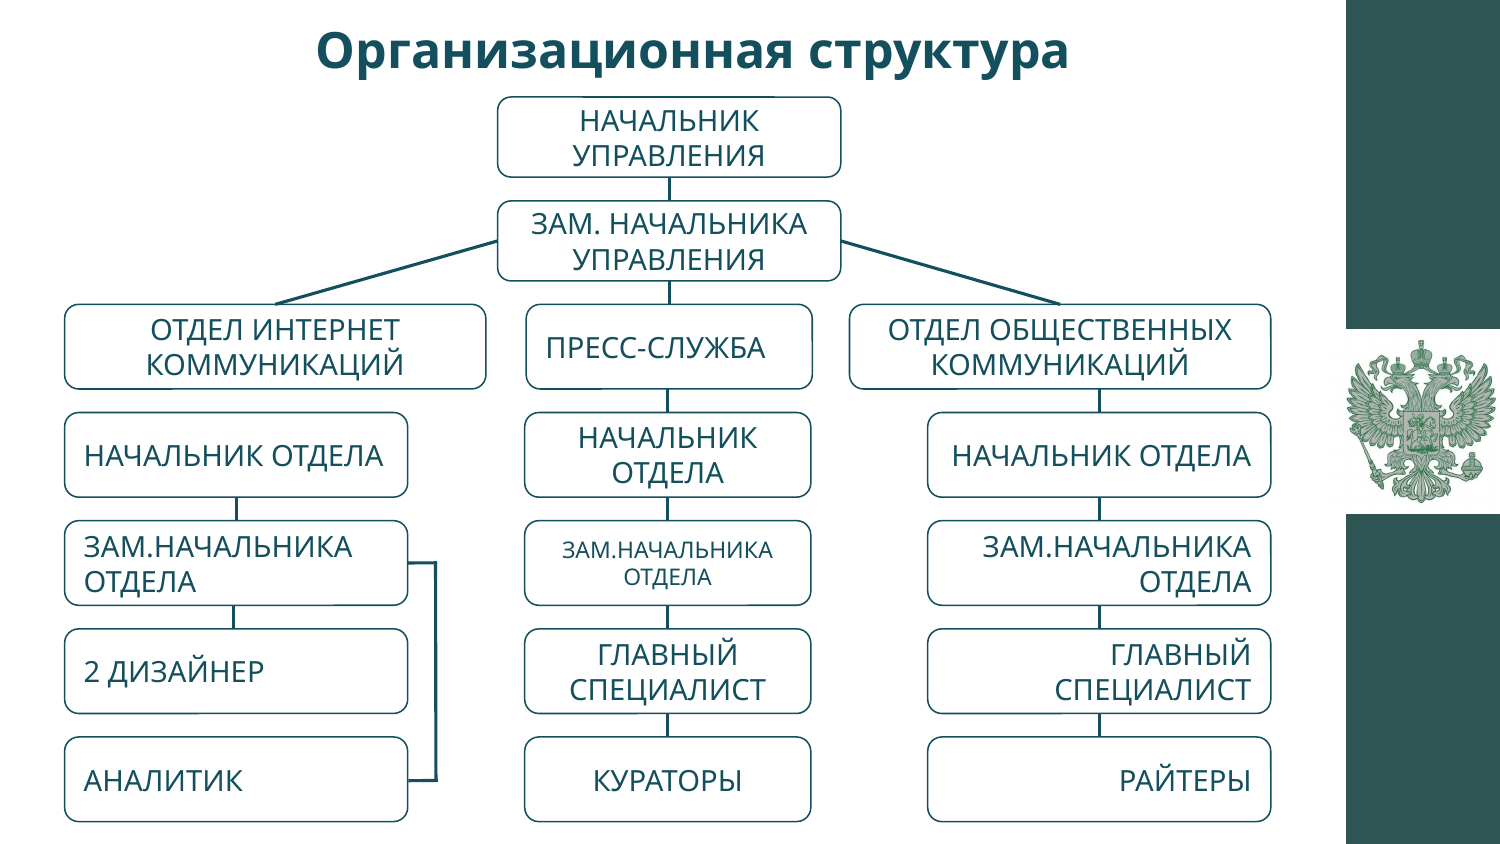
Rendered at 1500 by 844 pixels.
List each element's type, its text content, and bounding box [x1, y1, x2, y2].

text_box ЗАМ. НАЧАЛЬНИКА УПРАВЛЕНИЯ [497, 200, 841, 281]
text_box ПРЕСС-СЛУЖБА [526, 304, 813, 389]
text_box АНАЛИТИК [64, 736, 408, 822]
text_box НАЧАЛЬНИК ОТДЕЛА [927, 412, 1271, 498]
text_box 2 ДИЗАЙНЕР [64, 628, 408, 714]
text_box НАЧАЛЬНИК ОТДЕЛА [524, 412, 811, 498]
text_box ОТДЕЛ ИНТЕРНЕТ КОММУНИКАЦИЙ [64, 304, 486, 389]
text_box НАЧАЛЬНИК ОТДЕЛА [64, 412, 408, 498]
text_box РАЙТЕРЫ [927, 736, 1271, 822]
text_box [274, 240, 498, 305]
text_box ОТДЕЛ ОБЩЕСТВЕННЫХ КОММУНИКАЦИЙ [849, 304, 1271, 389]
text_box ГЛАВНЫЙ СПЕЦИАЛИСТ [927, 628, 1271, 714]
text_box ГЛАВНЫЙ СПЕЦИАЛИСТ [524, 628, 811, 714]
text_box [840, 240, 1061, 305]
text_box КУРАТОРЫ [524, 736, 811, 822]
text_box ЗАМ.НАЧАЛЬНИКА ОТДЕЛА [64, 520, 408, 606]
picture [1326, 0, 1500, 844]
text_box ЗАМ.НАЧАЛЬНИКА ОТДЕЛА [524, 520, 811, 606]
title Организационная структура [0, 0, 1340, 145]
text_box НАЧАЛЬНИК УПРАВЛЕНИЯ [497, 96, 841, 178]
text_box ЗАМ.НАЧАЛЬНИКА ОТДЕЛА [927, 520, 1271, 606]
